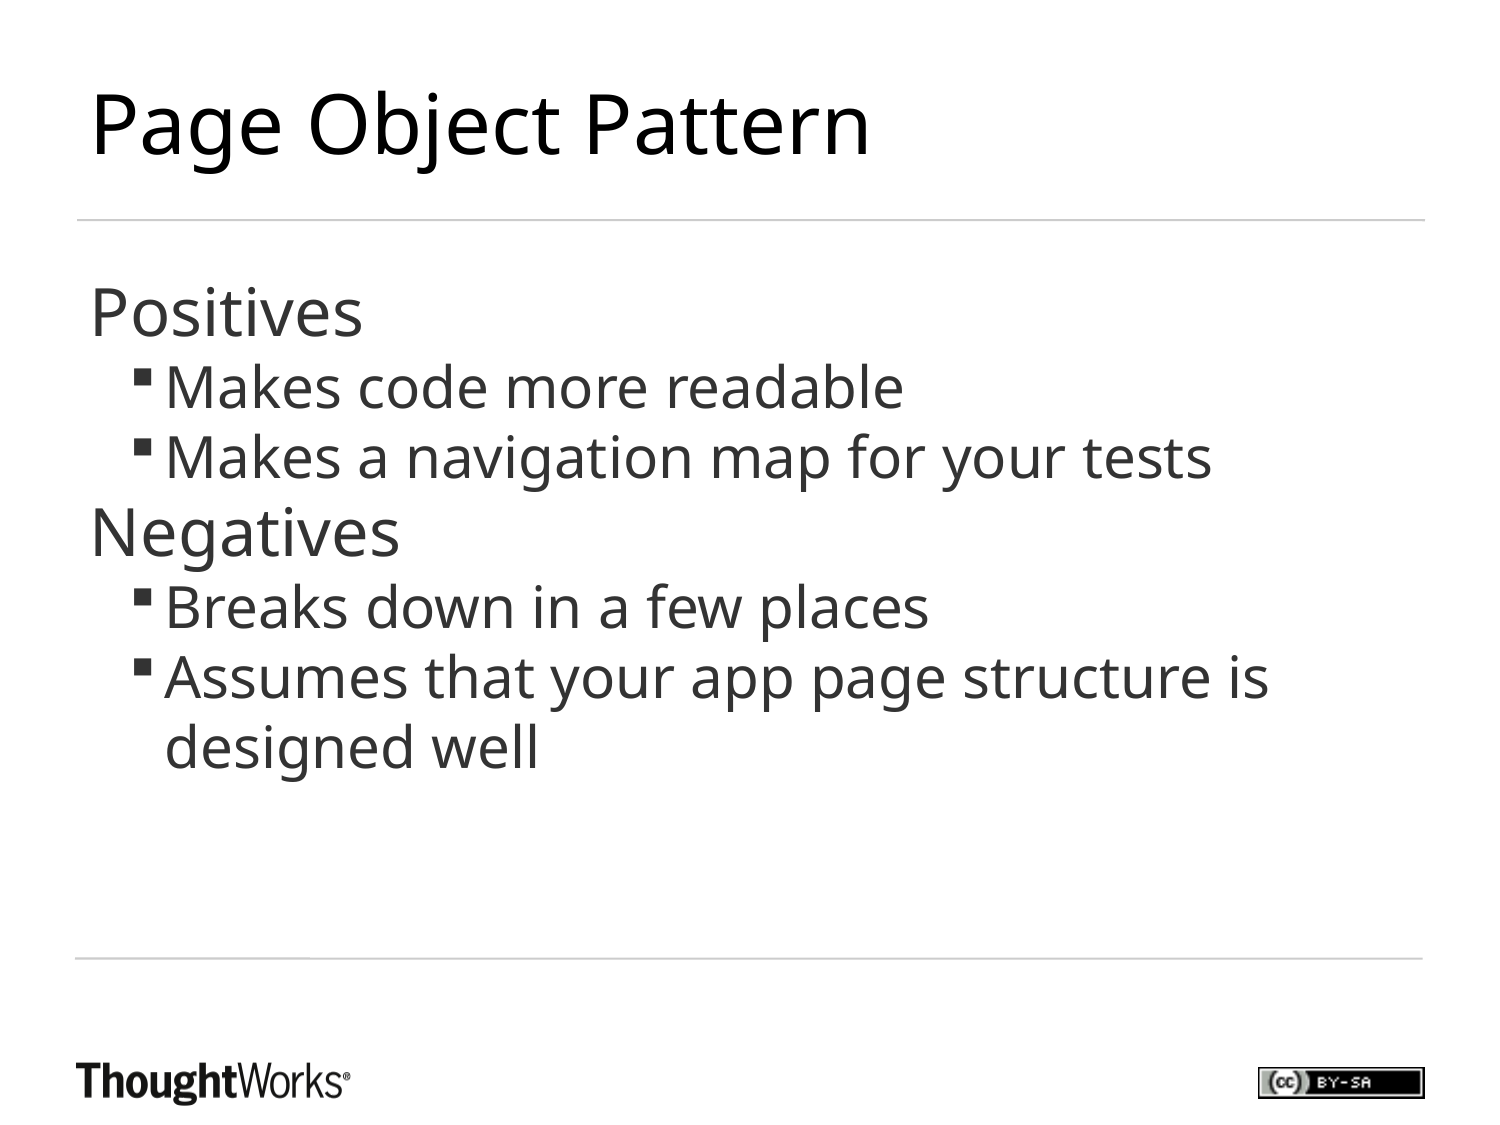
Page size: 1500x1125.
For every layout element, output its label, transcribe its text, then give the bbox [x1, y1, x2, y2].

picture [1258, 1067, 1425, 1099]
picture [75, 1062, 351, 1106]
text_box Page Object Pattern [75, 45, 1425, 197]
text_box Positives Makes code more readable Makes a navigation map for your tests Negatives Breaks down in a few places Assumes that your app page structure is designed well [75, 262, 1425, 948]
